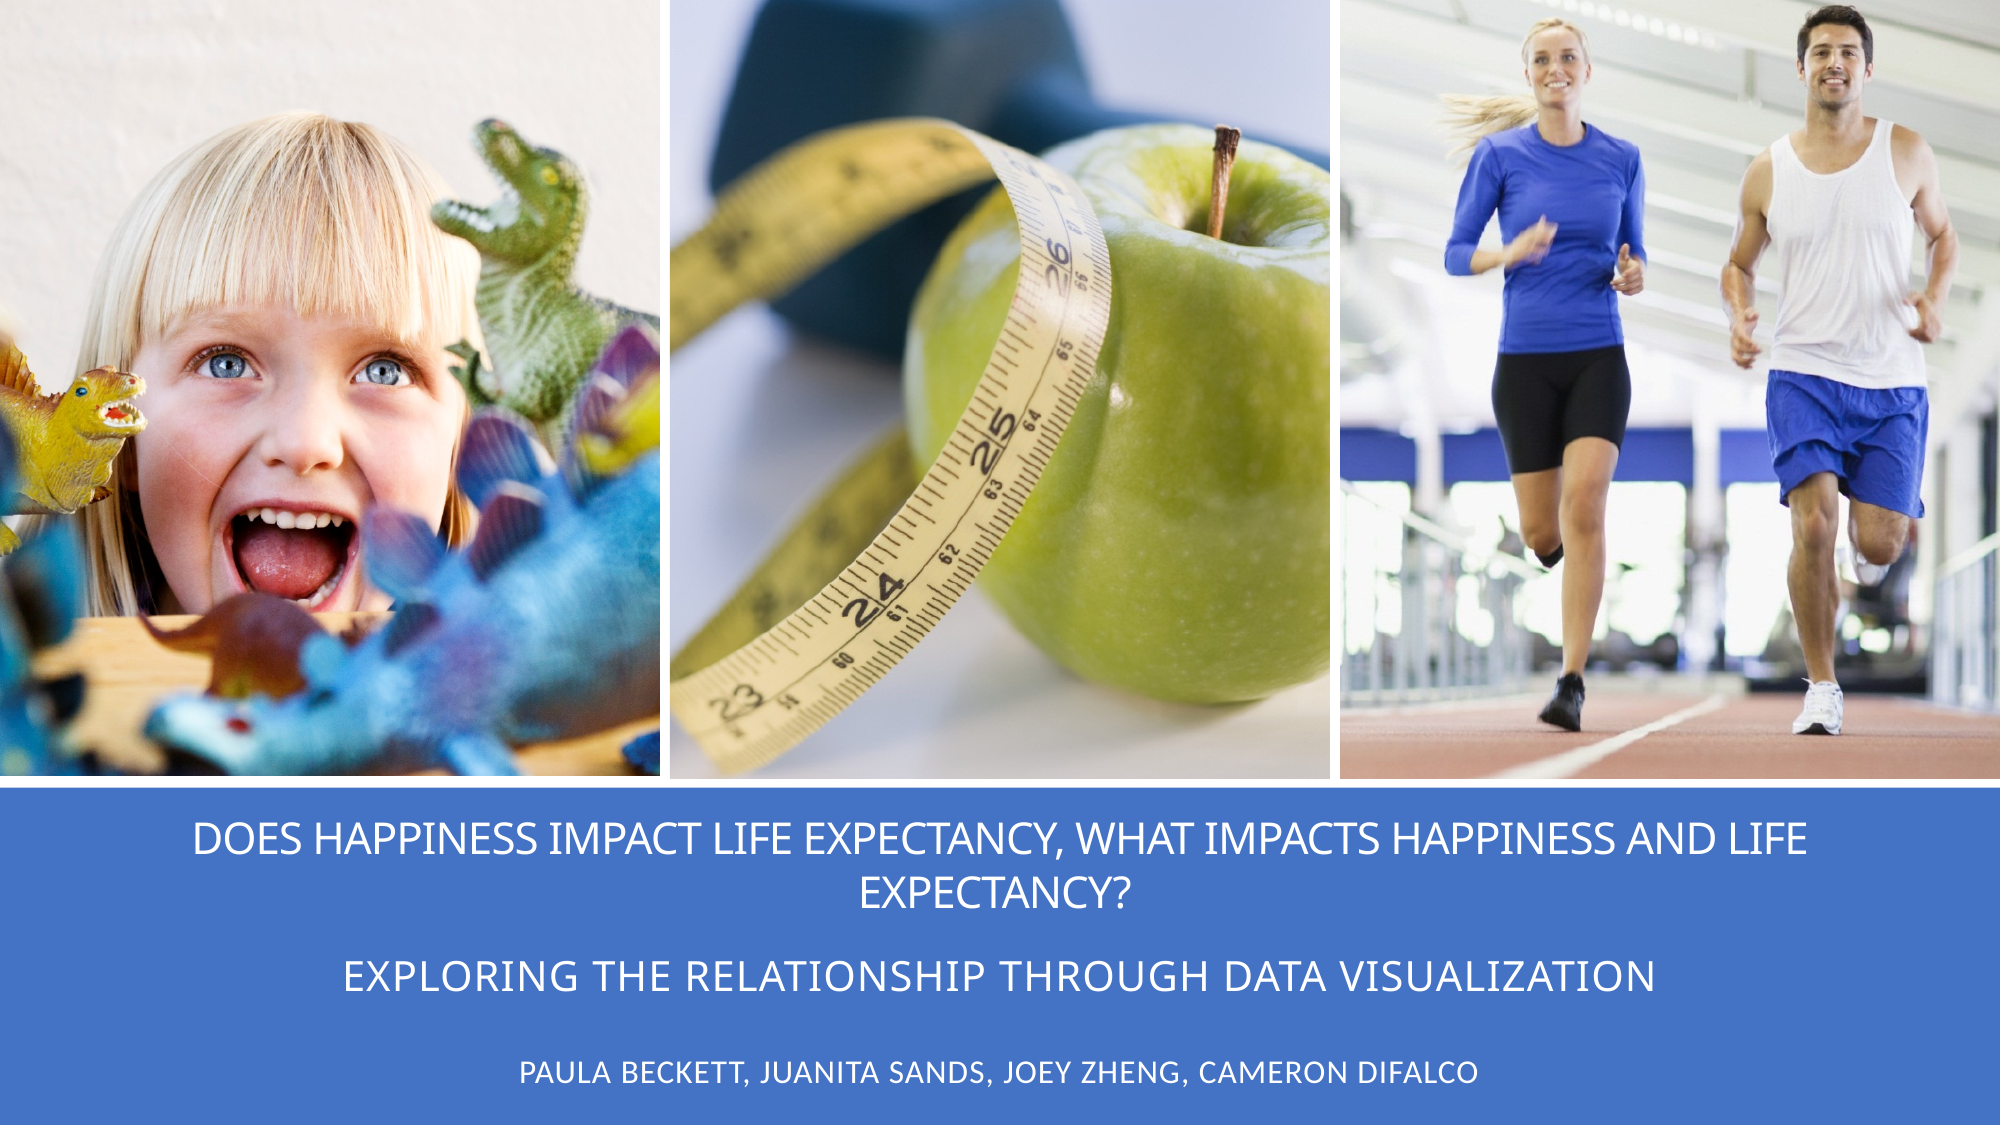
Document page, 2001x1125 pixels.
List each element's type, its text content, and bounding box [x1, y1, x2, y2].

text_box Does Happiness impact Life Expectancy, what impacts Happiness and Life Expectancy? [171, 803, 1829, 927]
subtitle Paula Beckett, Juanita Sands, Joey Zheng, Cameron DIFalco [87, 1052, 1913, 1125]
picture [1339, 0, 2000, 779]
picture [0, 0, 660, 779]
text_box Exploring the Relationship through Data Visualization [171, 942, 1829, 1037]
picture [669, 0, 1330, 779]
